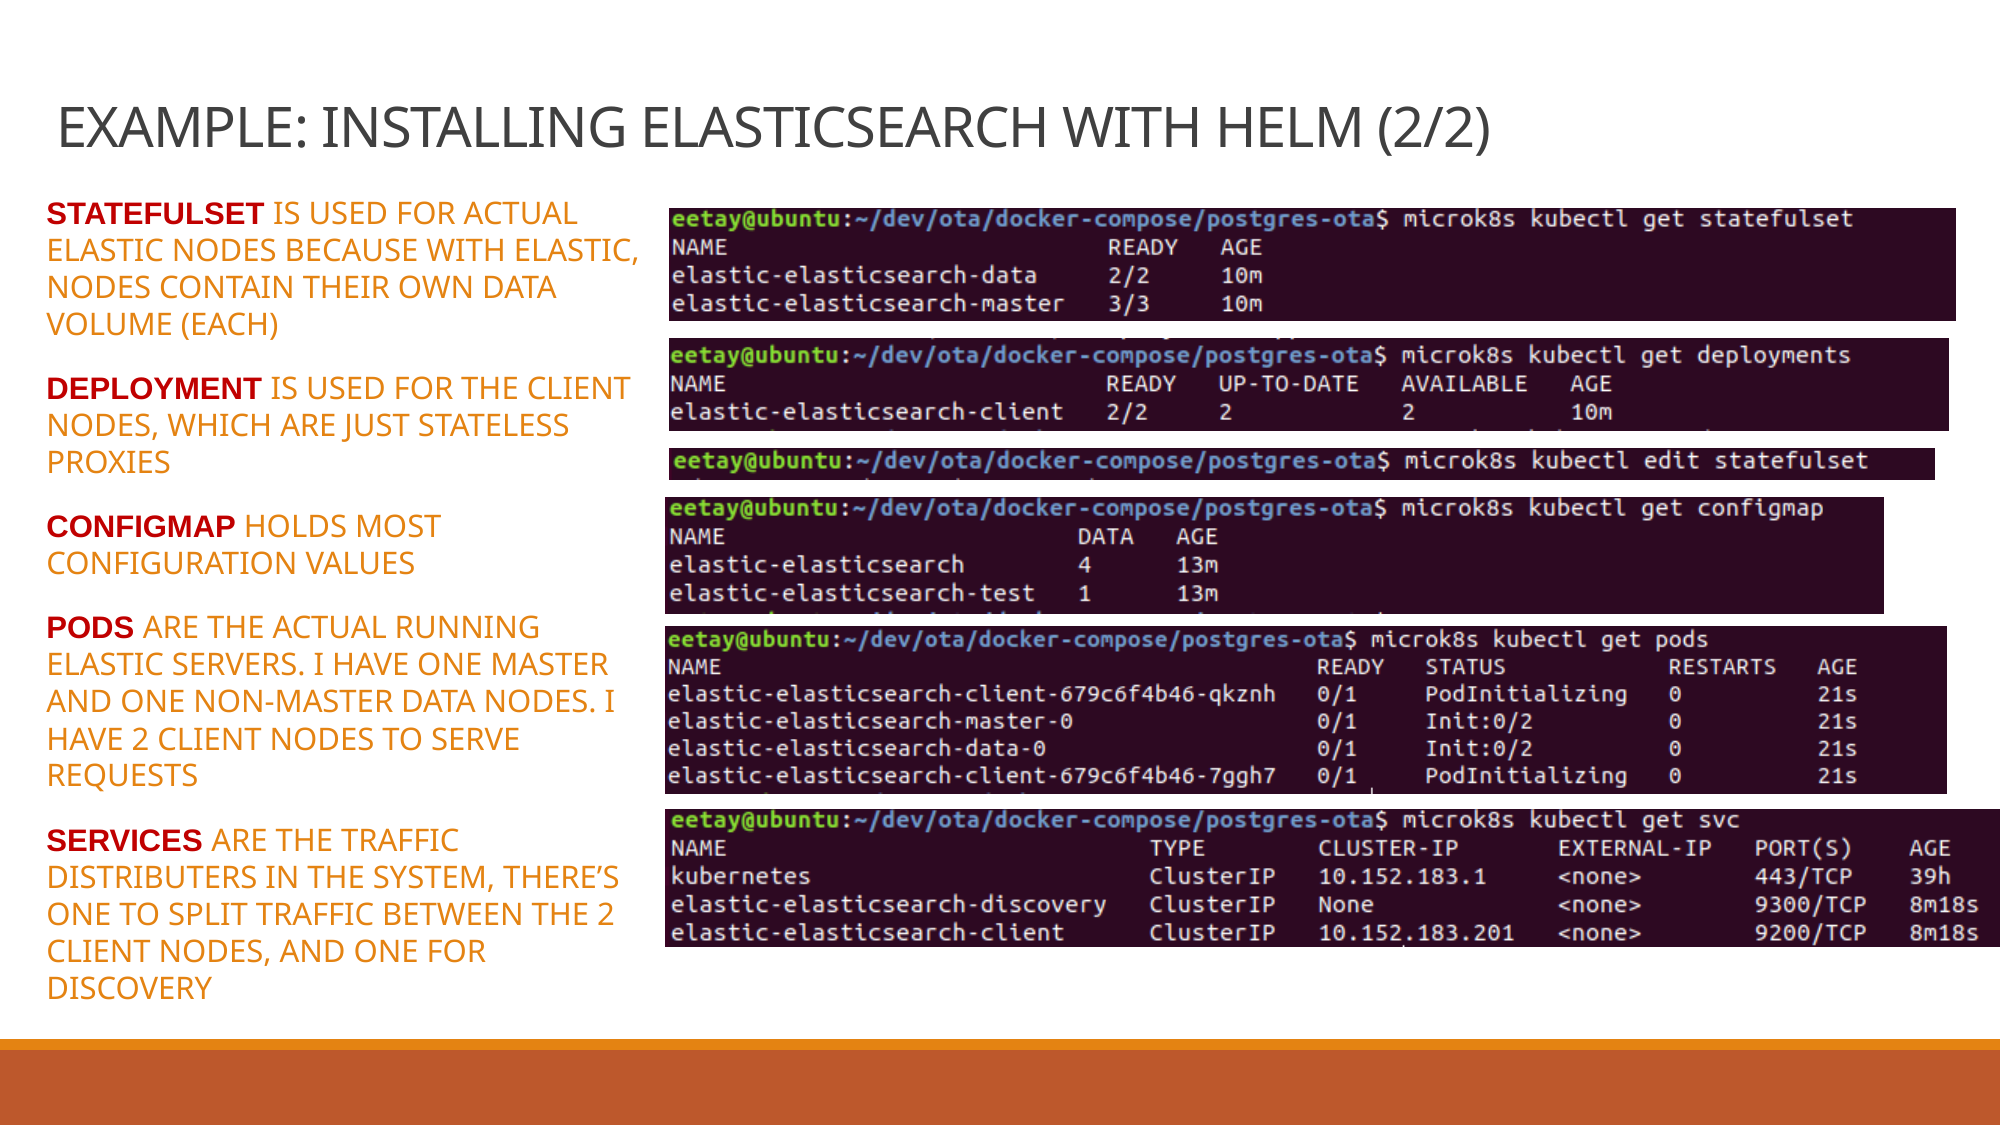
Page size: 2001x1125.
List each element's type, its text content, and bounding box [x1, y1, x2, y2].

picture [668, 447, 1936, 481]
picture [665, 497, 1884, 614]
title EXAMPLE: INSTALLING ELASTICSEARCH WITH HELM (2/2) [41, 93, 1745, 167]
list Statefulset is used for actual elastic nodes because with elastic, nodes contain their own data volume (each) Deployment is used for the client nodes, which are just stateless proxies Configmap holds most configuration values Pods are the actual running elastic servers. I have one master and one non-master data nodes. I have 2 client nodes to serve requests Services are the traffic distributers in the system, there’s one to split traffic between the 2 client nodes, and one for discovery [31, 185, 649, 1014]
picture [668, 207, 1956, 322]
picture [668, 337, 1950, 431]
picture [665, 808, 2000, 948]
picture [665, 626, 1947, 794]
